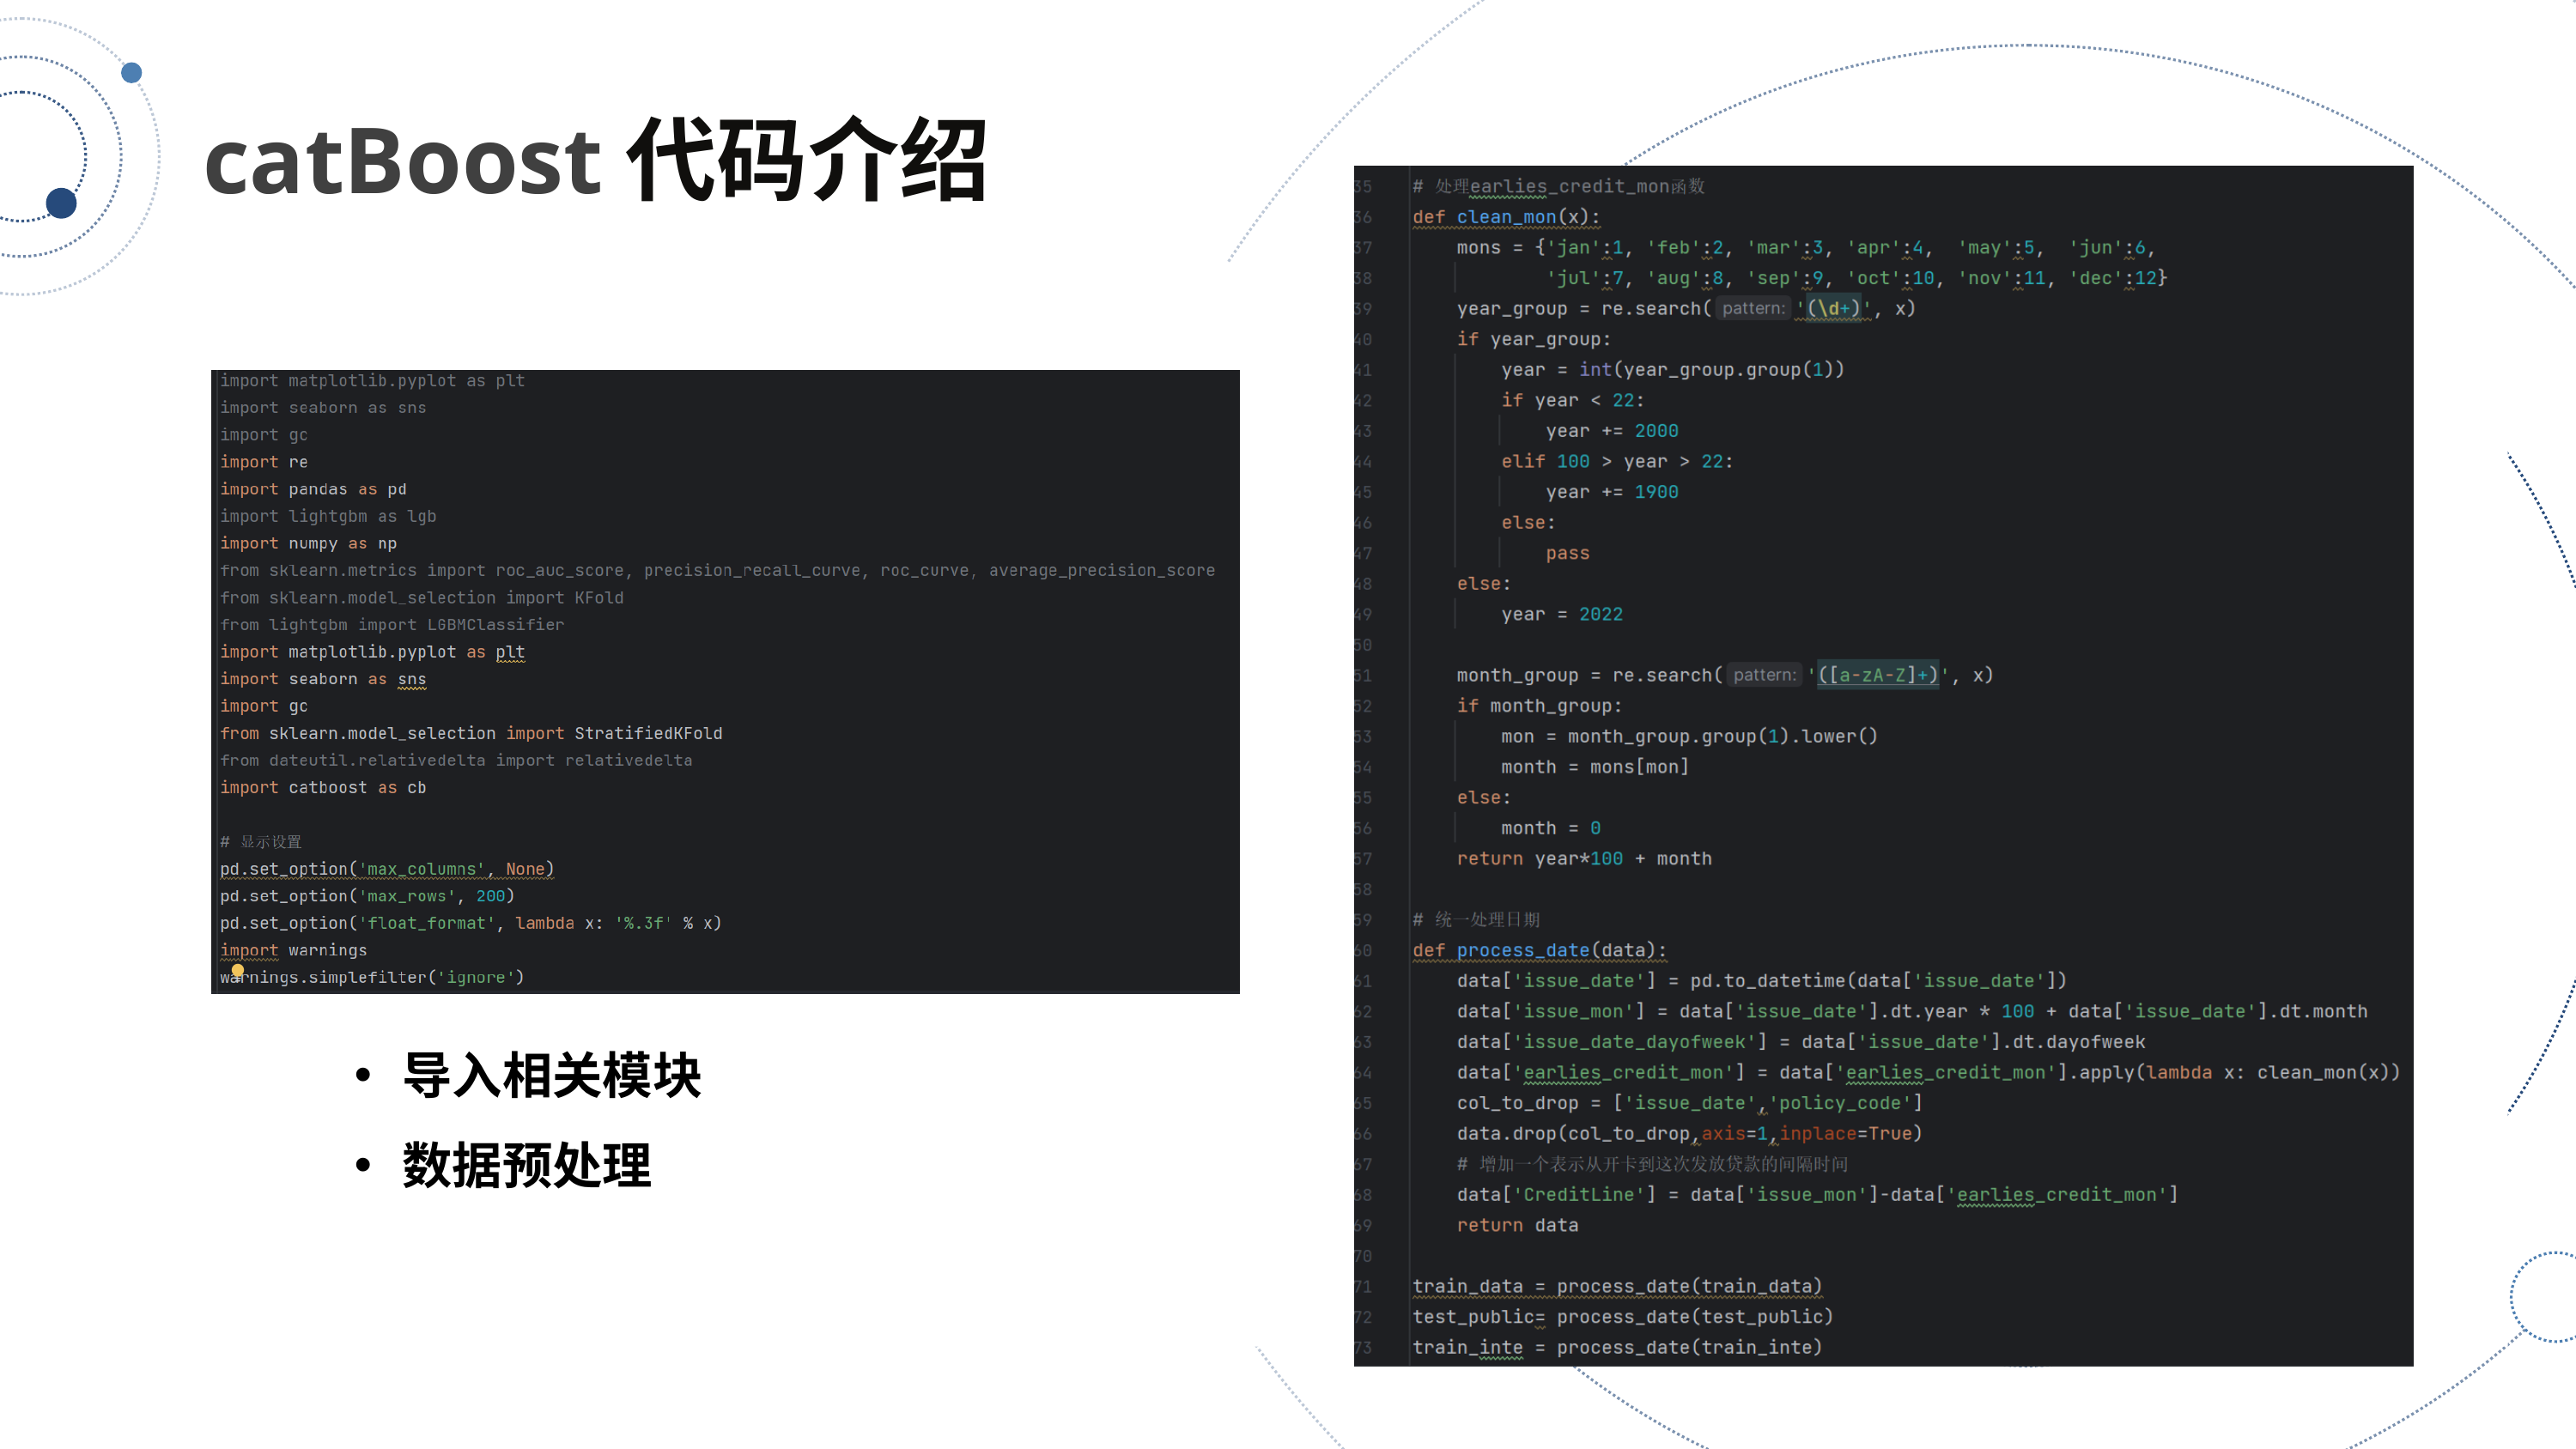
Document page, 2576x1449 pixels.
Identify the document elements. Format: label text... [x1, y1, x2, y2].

text_box catBoost代码介绍 [203, 102, 440, 212]
picture [211, 369, 1241, 994]
text_box 导入相关模块 数据预处理 [354, 1014, 440, 1449]
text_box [0, 18, 160, 295]
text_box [447, 0, 2576, 1449]
picture [1354, 166, 2415, 1367]
